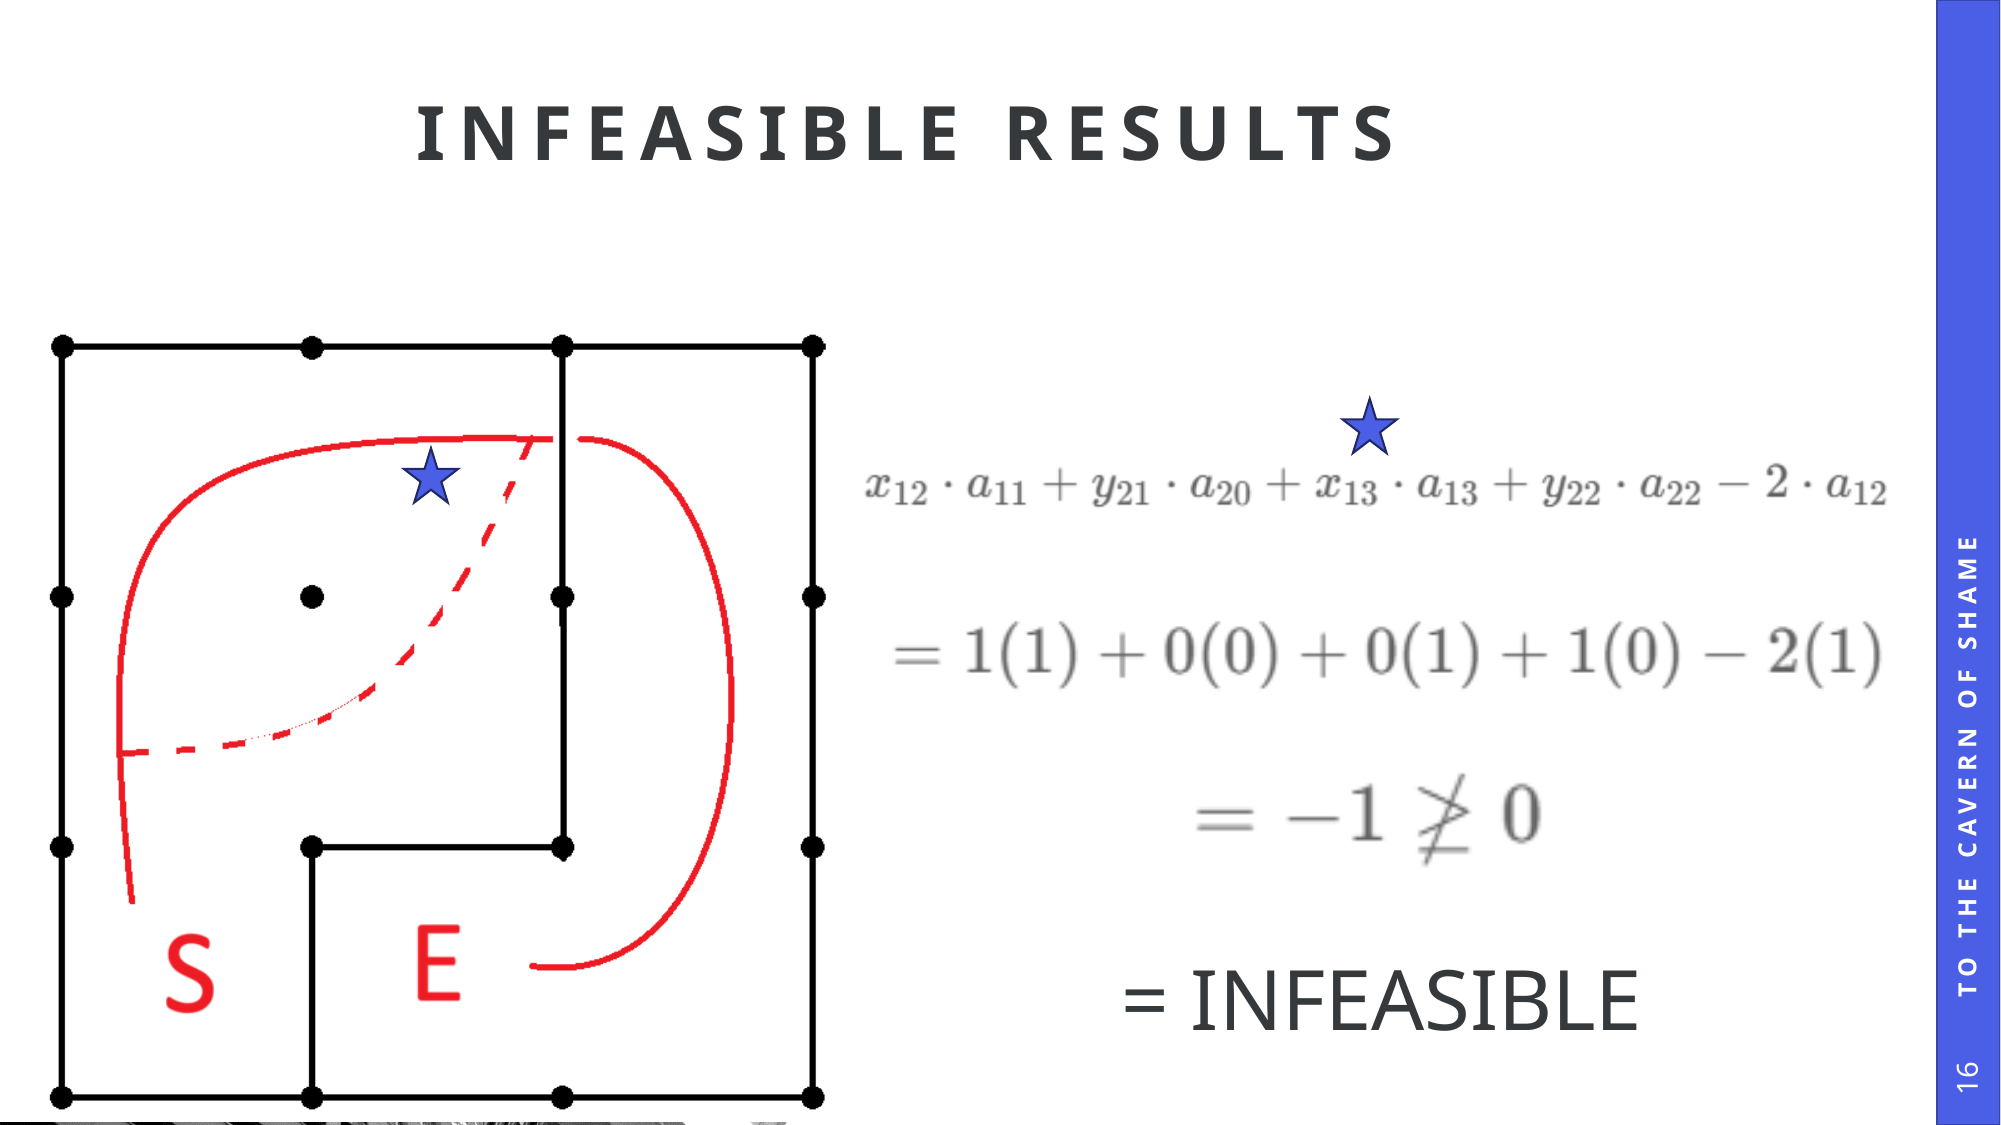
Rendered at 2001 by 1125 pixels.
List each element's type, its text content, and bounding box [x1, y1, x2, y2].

picture [885, 593, 1893, 705]
text_box = INFEASIBLE [1106, 939, 1668, 1055]
text_box [1339, 395, 1400, 448]
slide_number 16 [1937, 1032, 2000, 1125]
title Infeasible results [416, 95, 1584, 404]
picture [0, 221, 1893, 1125]
picture [1175, 755, 1565, 888]
footer To the cavern of shame [1937, 0, 2000, 1032]
